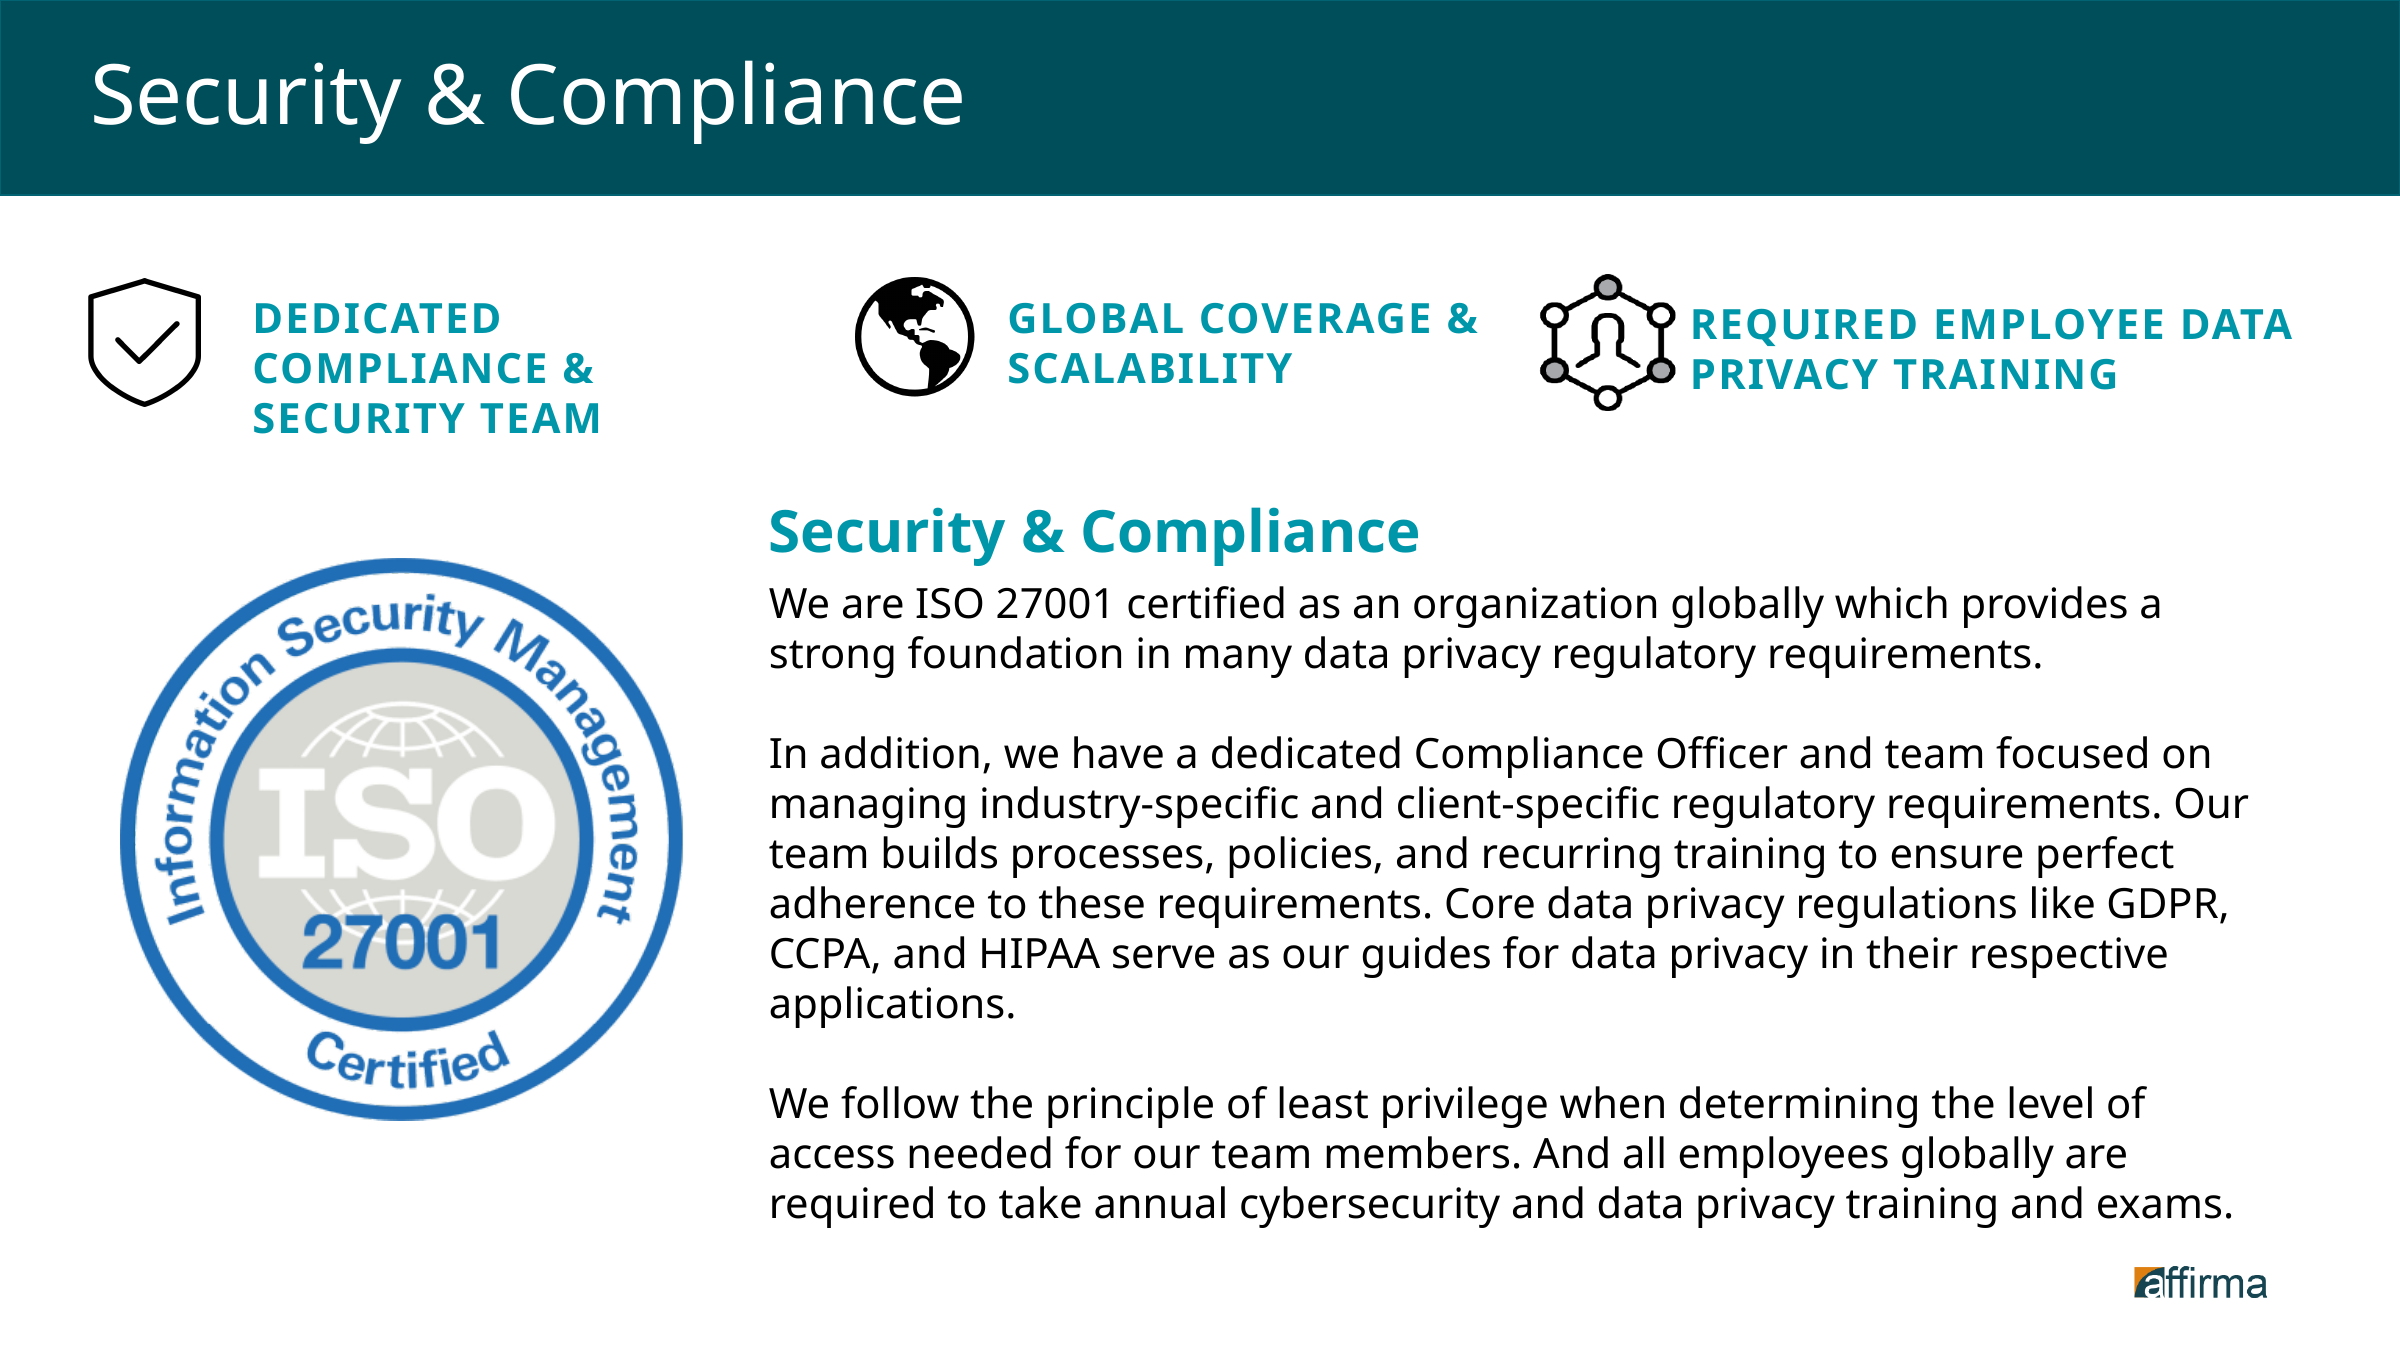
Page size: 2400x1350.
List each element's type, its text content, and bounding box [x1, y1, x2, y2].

title Security & Compliance [75, 45, 2325, 150]
text_box Security & Compliance We are ISO 27001 certified as an organization globally which provides a strong foundation in many data privacy regulatory requirements. In addition, we have a dedicated Compliance Officer and team focused on managing industry-specific and client-specific regulatory requirements. Our team builds processes, policies, and recurring training to ensure perfect adherence to these requirements. Core data privacy regulations like GDPR, CCPA, and HIPAA serve as our guides for data privacy in their respective applications. We follow the principle of least privilege when determining the level of access needed for our team members. And all employees globally are required to take annual cybersecurity and data privacy training and exams. [753, 487, 2268, 1235]
text_box REQUIRED EMPLOYEE DATA PRIVACY TRAINING [1683, 290, 2371, 406]
text_box [839, 260, 991, 412]
text_box GLOBAL COVERAGE & SCALABILITY [992, 284, 1498, 399]
picture [2130, 1260, 2270, 1305]
text_box DEDICATED COMPLIANCE & SECURITY TEAM [237, 284, 825, 450]
picture [1532, 274, 1683, 411]
picture [120, 558, 1121, 1121]
picture [80, 278, 209, 407]
